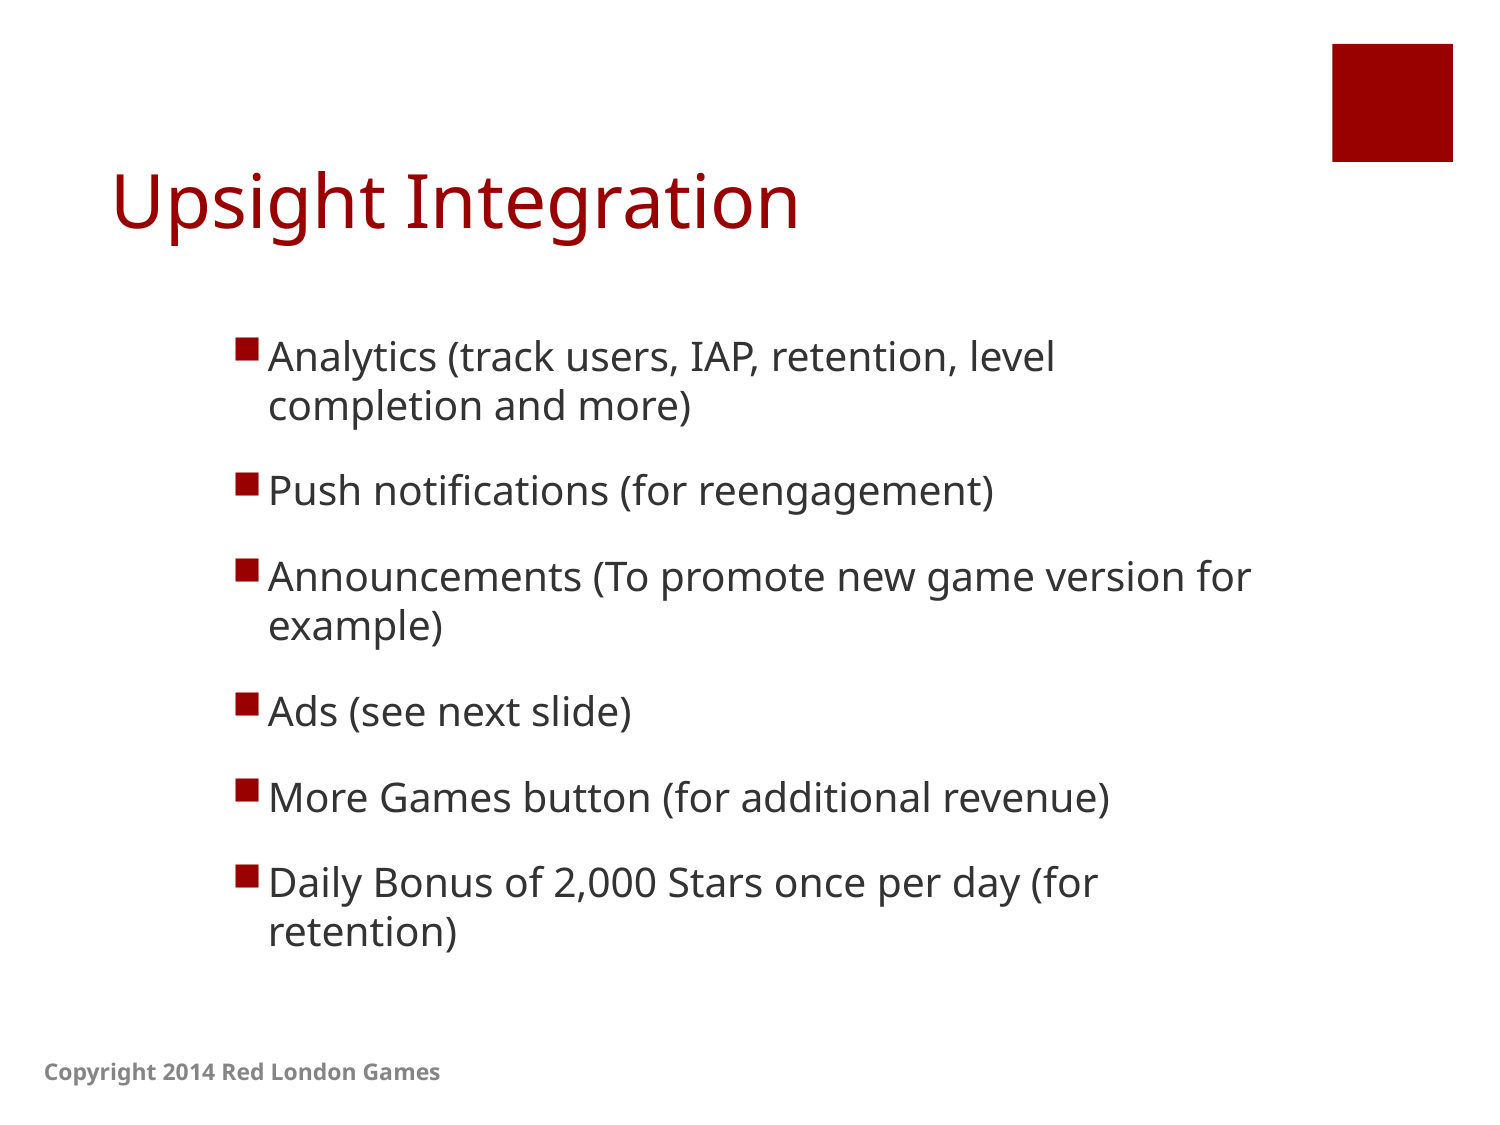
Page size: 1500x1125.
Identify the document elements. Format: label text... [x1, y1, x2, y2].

footer Copyright 2014 Red London Games [28, 1042, 1015, 1103]
title Upsight Integration [95, 63, 1163, 252]
list Analytics (track users, IAP, retention, level completion and more) Push notifications (for reengagement) Announcements (To promote new game version for example) Ads (see next slide) More Games button (for additional revenue) Daily Bonus of 2,000 Stars once per day (for retention) [216, 322, 1284, 966]
